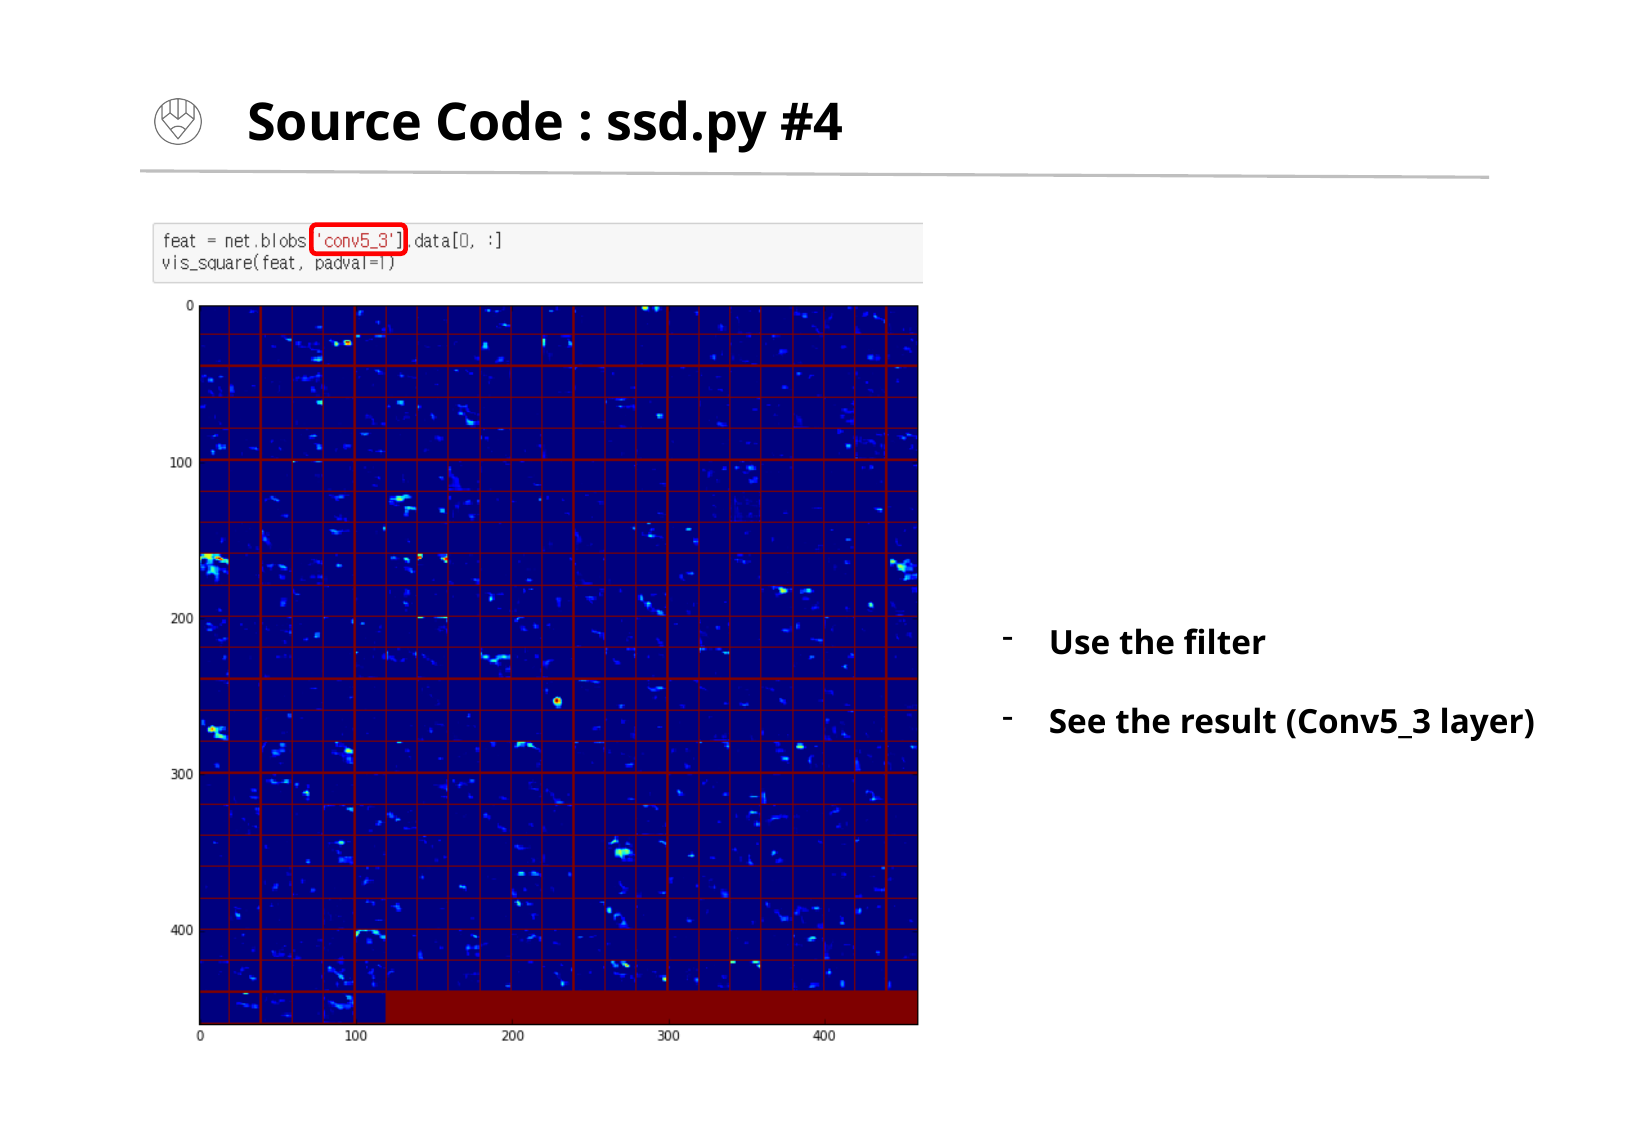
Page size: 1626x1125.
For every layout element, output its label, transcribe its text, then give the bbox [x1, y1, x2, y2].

picture [154, 98, 202, 146]
text_box Use the filter See the result (Conv5_3 layer) [987, 573, 1551, 748]
text_box Source Code : ssd.py #4 [232, 81, 860, 159]
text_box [139, 170, 1490, 178]
picture [146, 207, 923, 1051]
